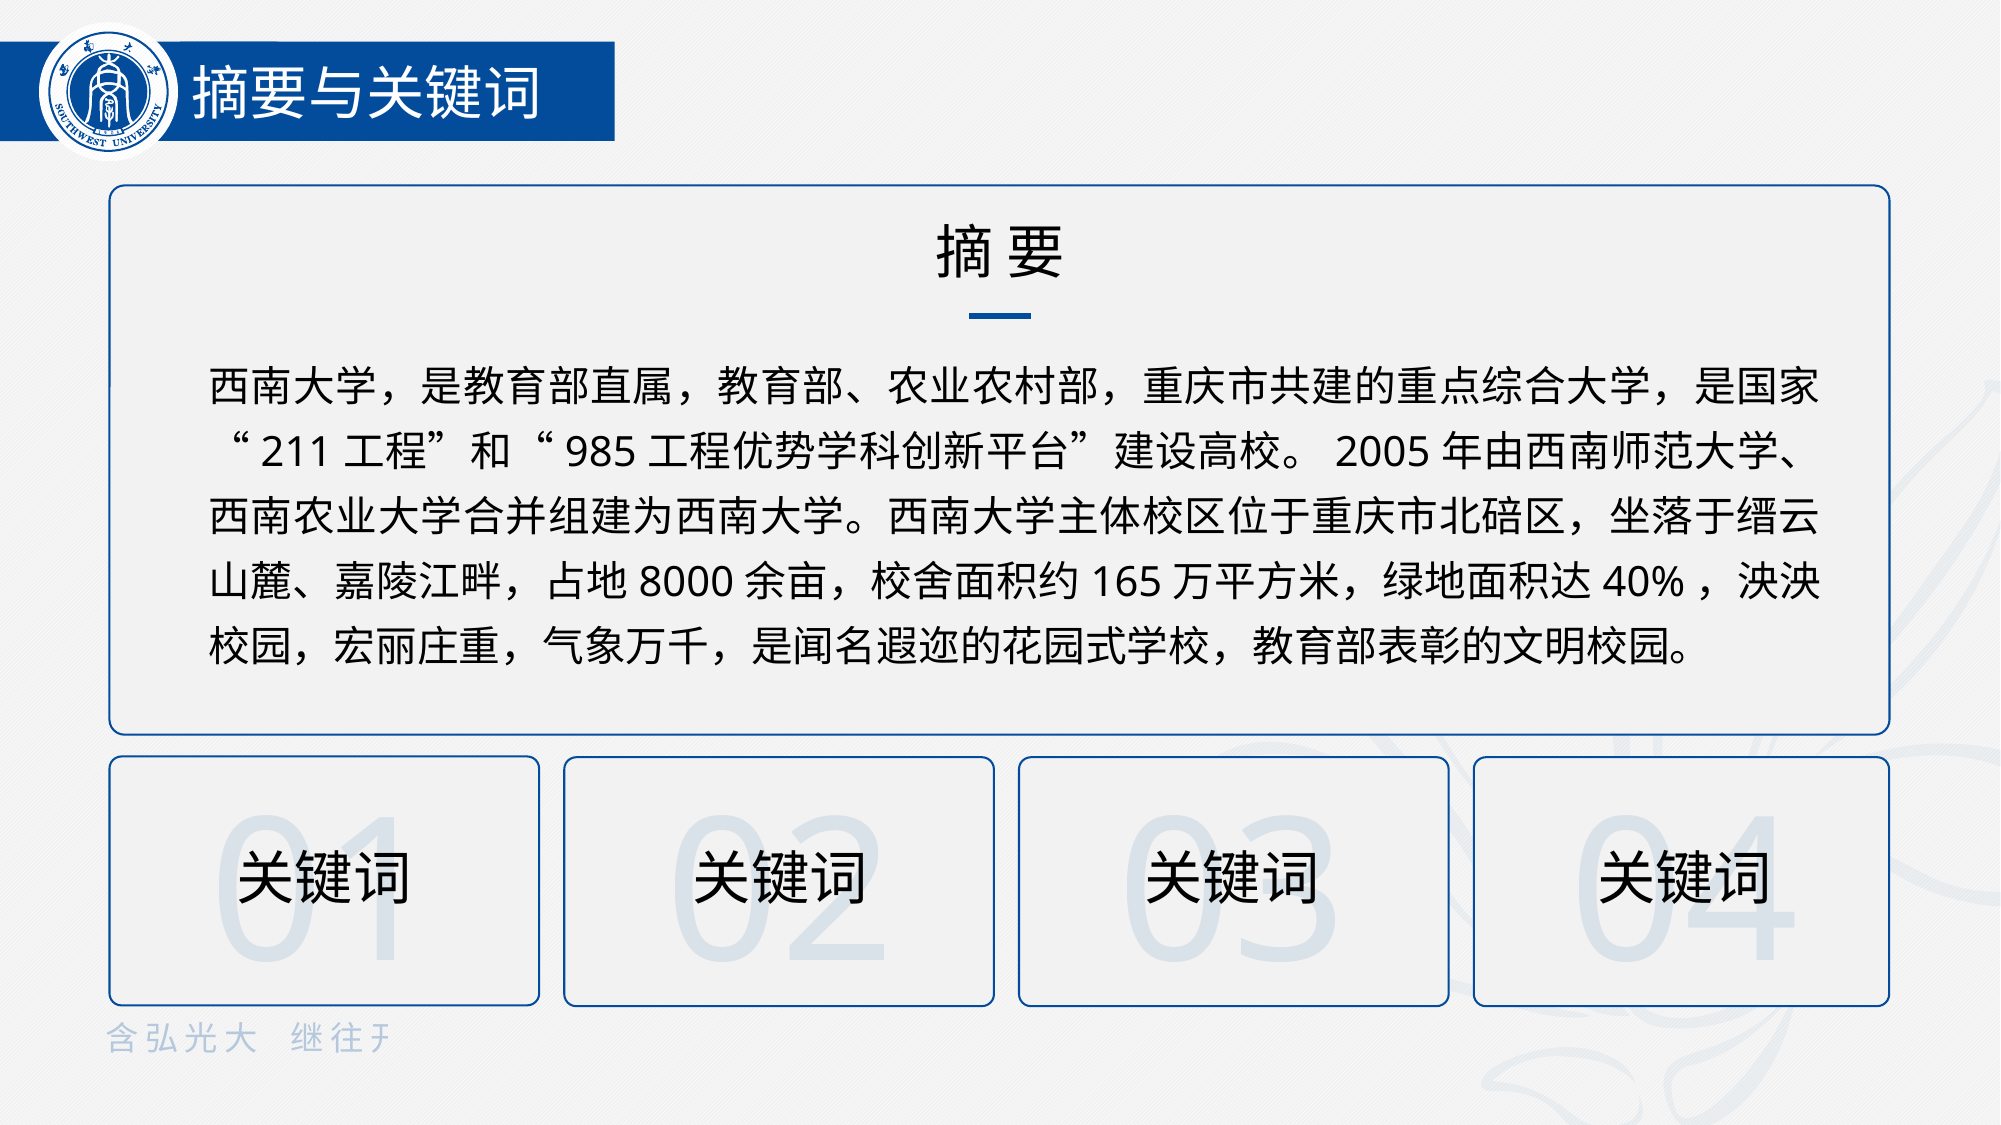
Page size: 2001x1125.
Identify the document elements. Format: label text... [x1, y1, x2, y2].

text_box 摘 要 [811, 208, 1188, 293]
text_box 西南大学，是教育部直属，教育部、农业农村部，重庆市共建的重点综合大学，是国家“211工程”和“985工程优势学科创新平台”建设高校。2005年由西南师范大学、西南农业大学合并组建为西南大学。西南大学主体校区位于重庆市北碚区，坐落于缙云山麓、嘉陵江畔，占地8000余亩，校舍面积约165万平方米，绿地面积达40%，泱泱校园，宏丽庄重，气象万千，是闻名遐迩的花园式学校，教育部表彰的文明校园。 [193, 337, 1836, 678]
text_box 03 [1006, 753, 1458, 1008]
list 摘要与关键词 [180, 41, 615, 141]
text_box 关键词 [136, 833, 512, 919]
text_box 关键词 [1044, 833, 1421, 919]
text_box 关键词 [592, 833, 969, 919]
text_box [108, 184, 1891, 736]
text_box 01 [97, 753, 551, 1008]
text_box 02 [554, 753, 1006, 1008]
text_box 04 [1458, 753, 1911, 1008]
text_box 关键词 [1496, 833, 1873, 919]
